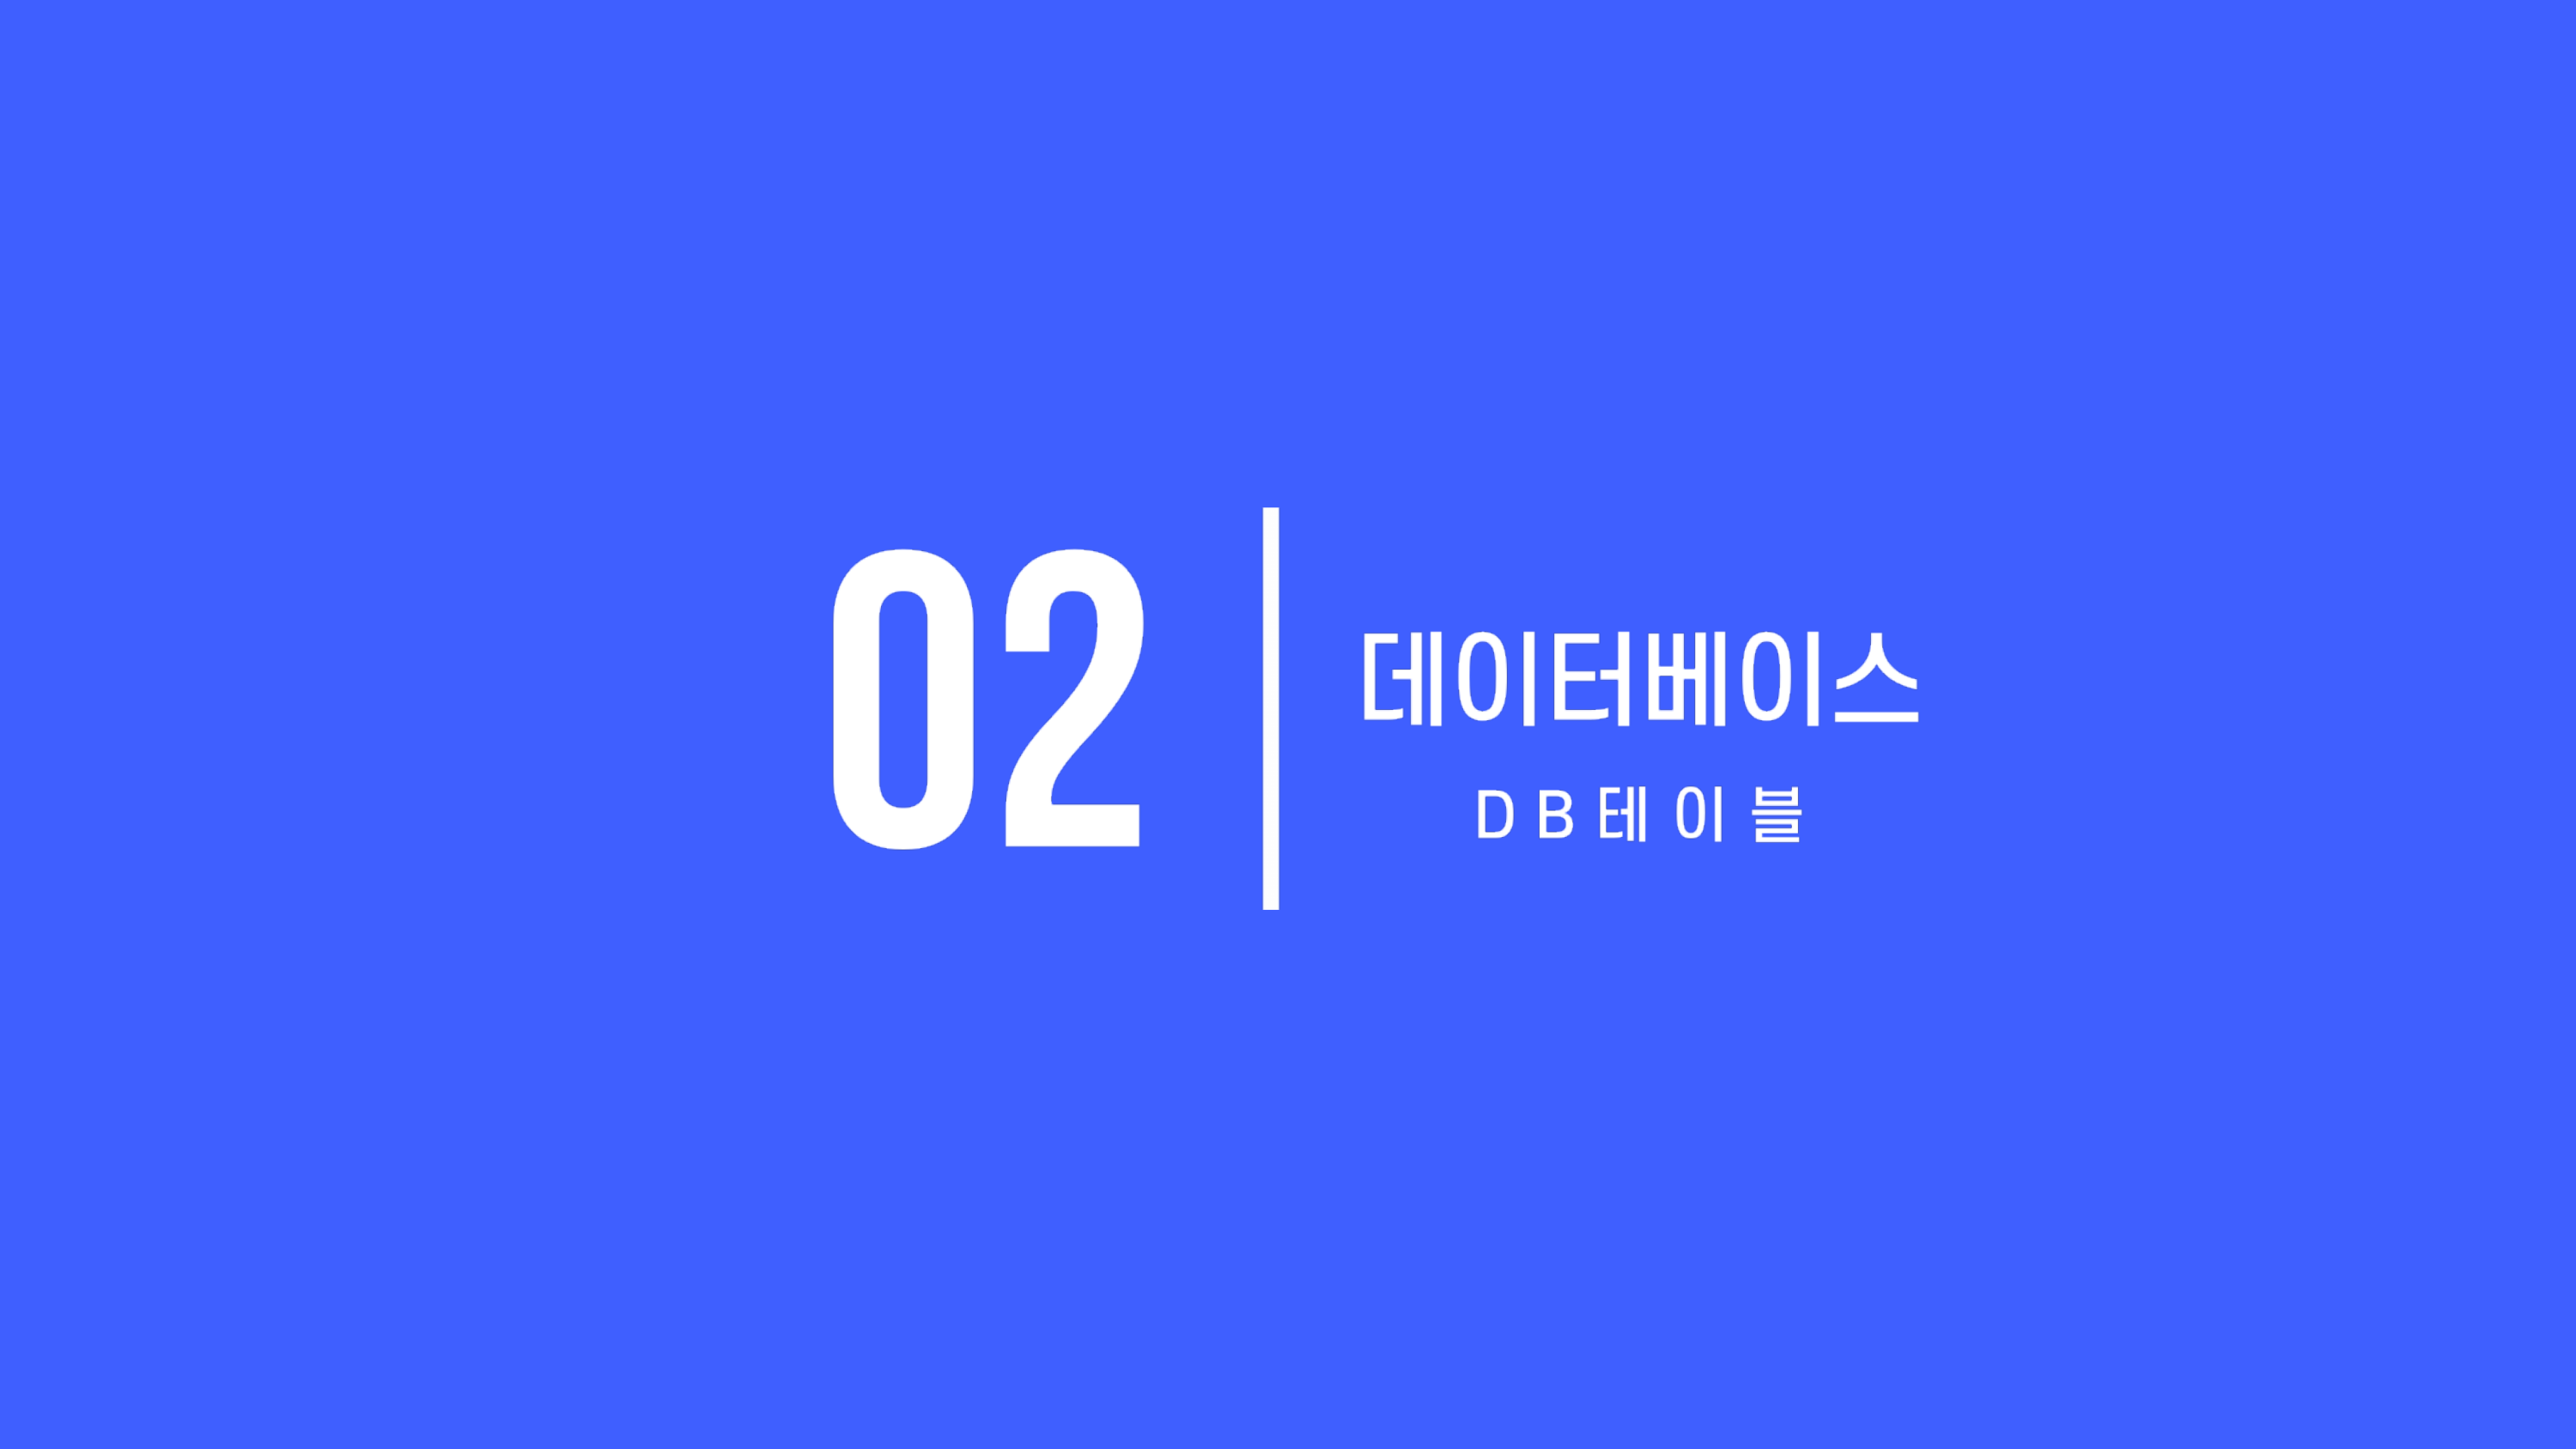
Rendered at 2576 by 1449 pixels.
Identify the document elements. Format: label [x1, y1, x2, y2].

picture [543, 188, 2058, 1349]
text_box [1069, 676, 1473, 741]
